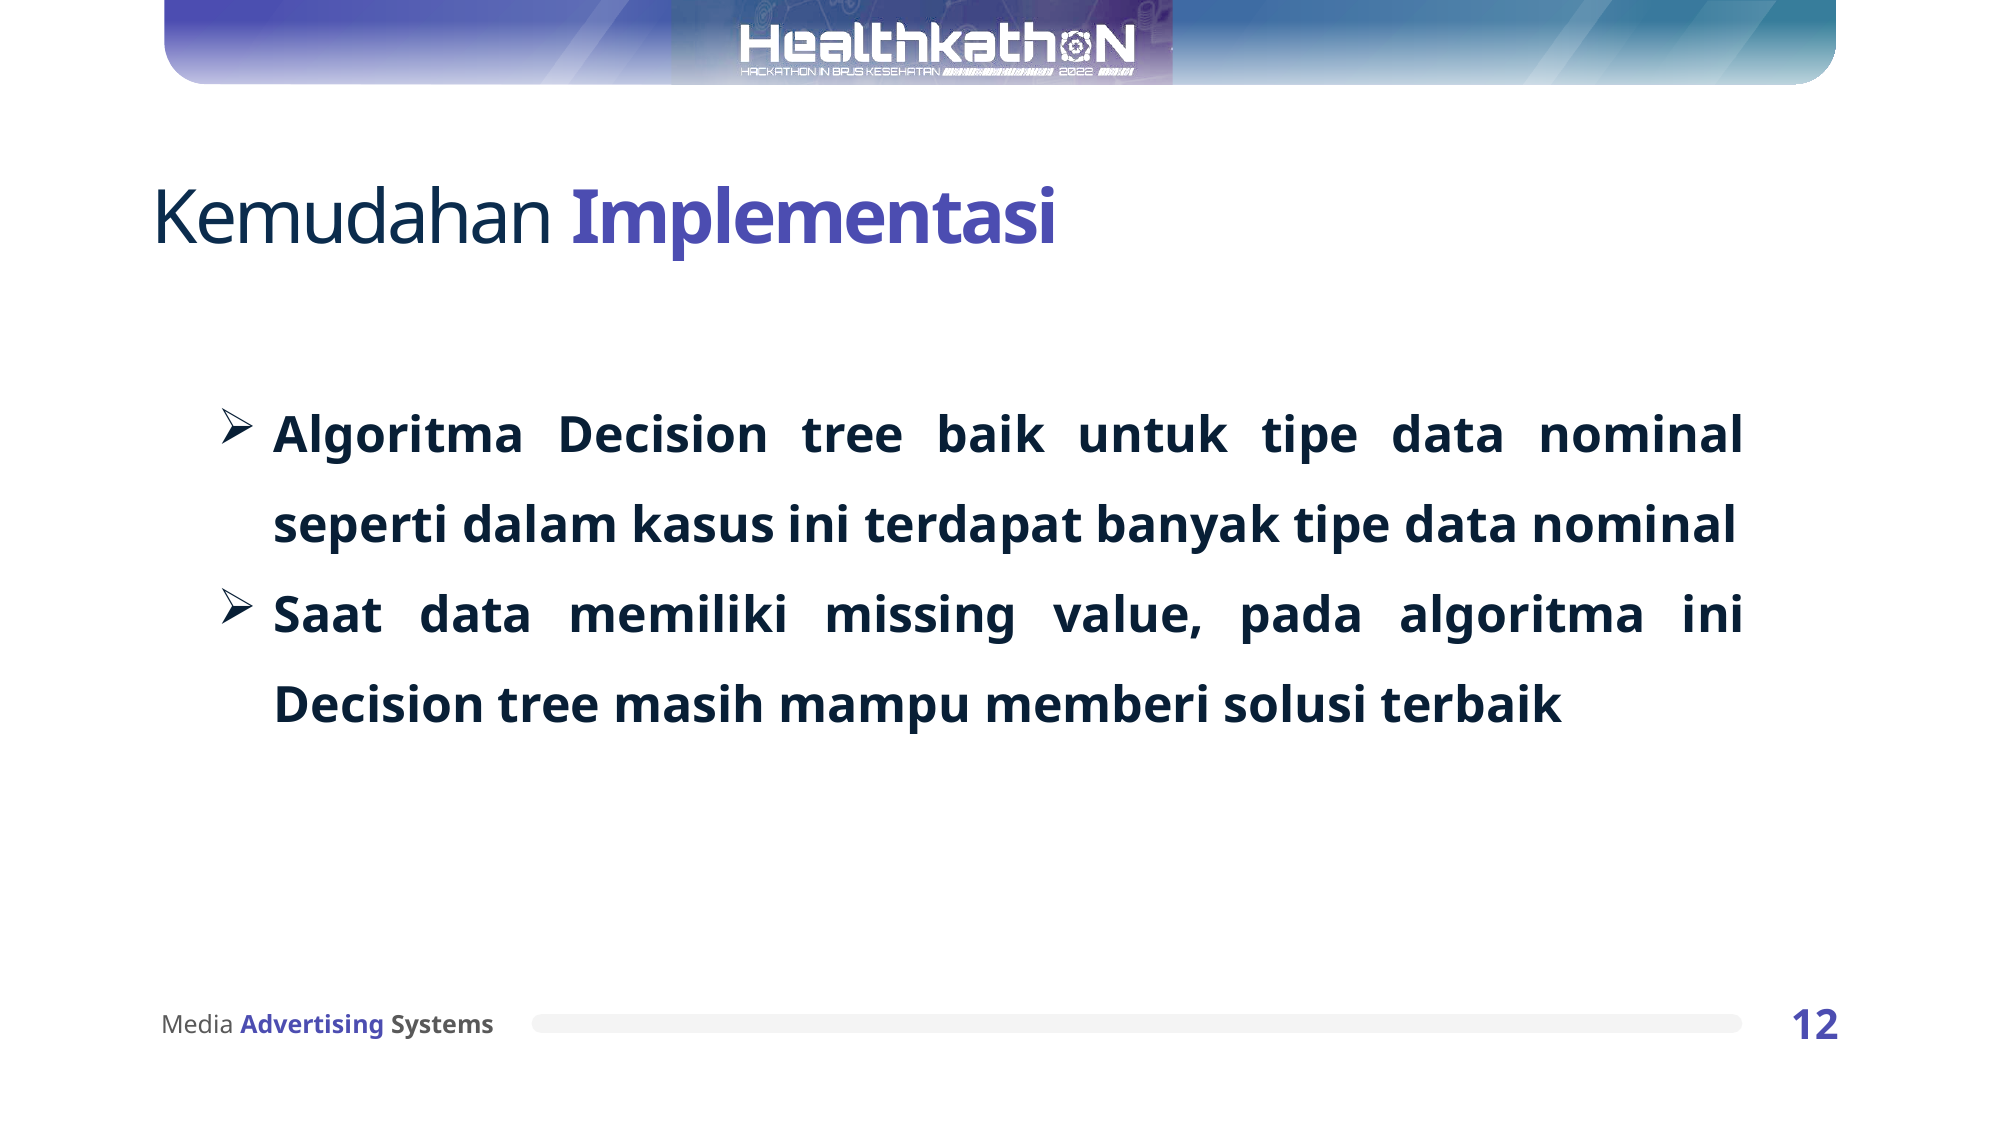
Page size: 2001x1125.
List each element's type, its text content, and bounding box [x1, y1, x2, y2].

picture [671, 0, 1173, 85]
text_box [150, 20, 1850, 107]
text_box Kemudahan Implementasi [136, 175, 1102, 267]
text_box Algoritma Decision tree baik untuk tipe data nominal seperti dalam kasus ini terdapat banyak tipe data nominal Saat data memiliki missing value, pada algoritma ini Decision tree masih mampu memberi solusi terbaik [202, 365, 1761, 741]
